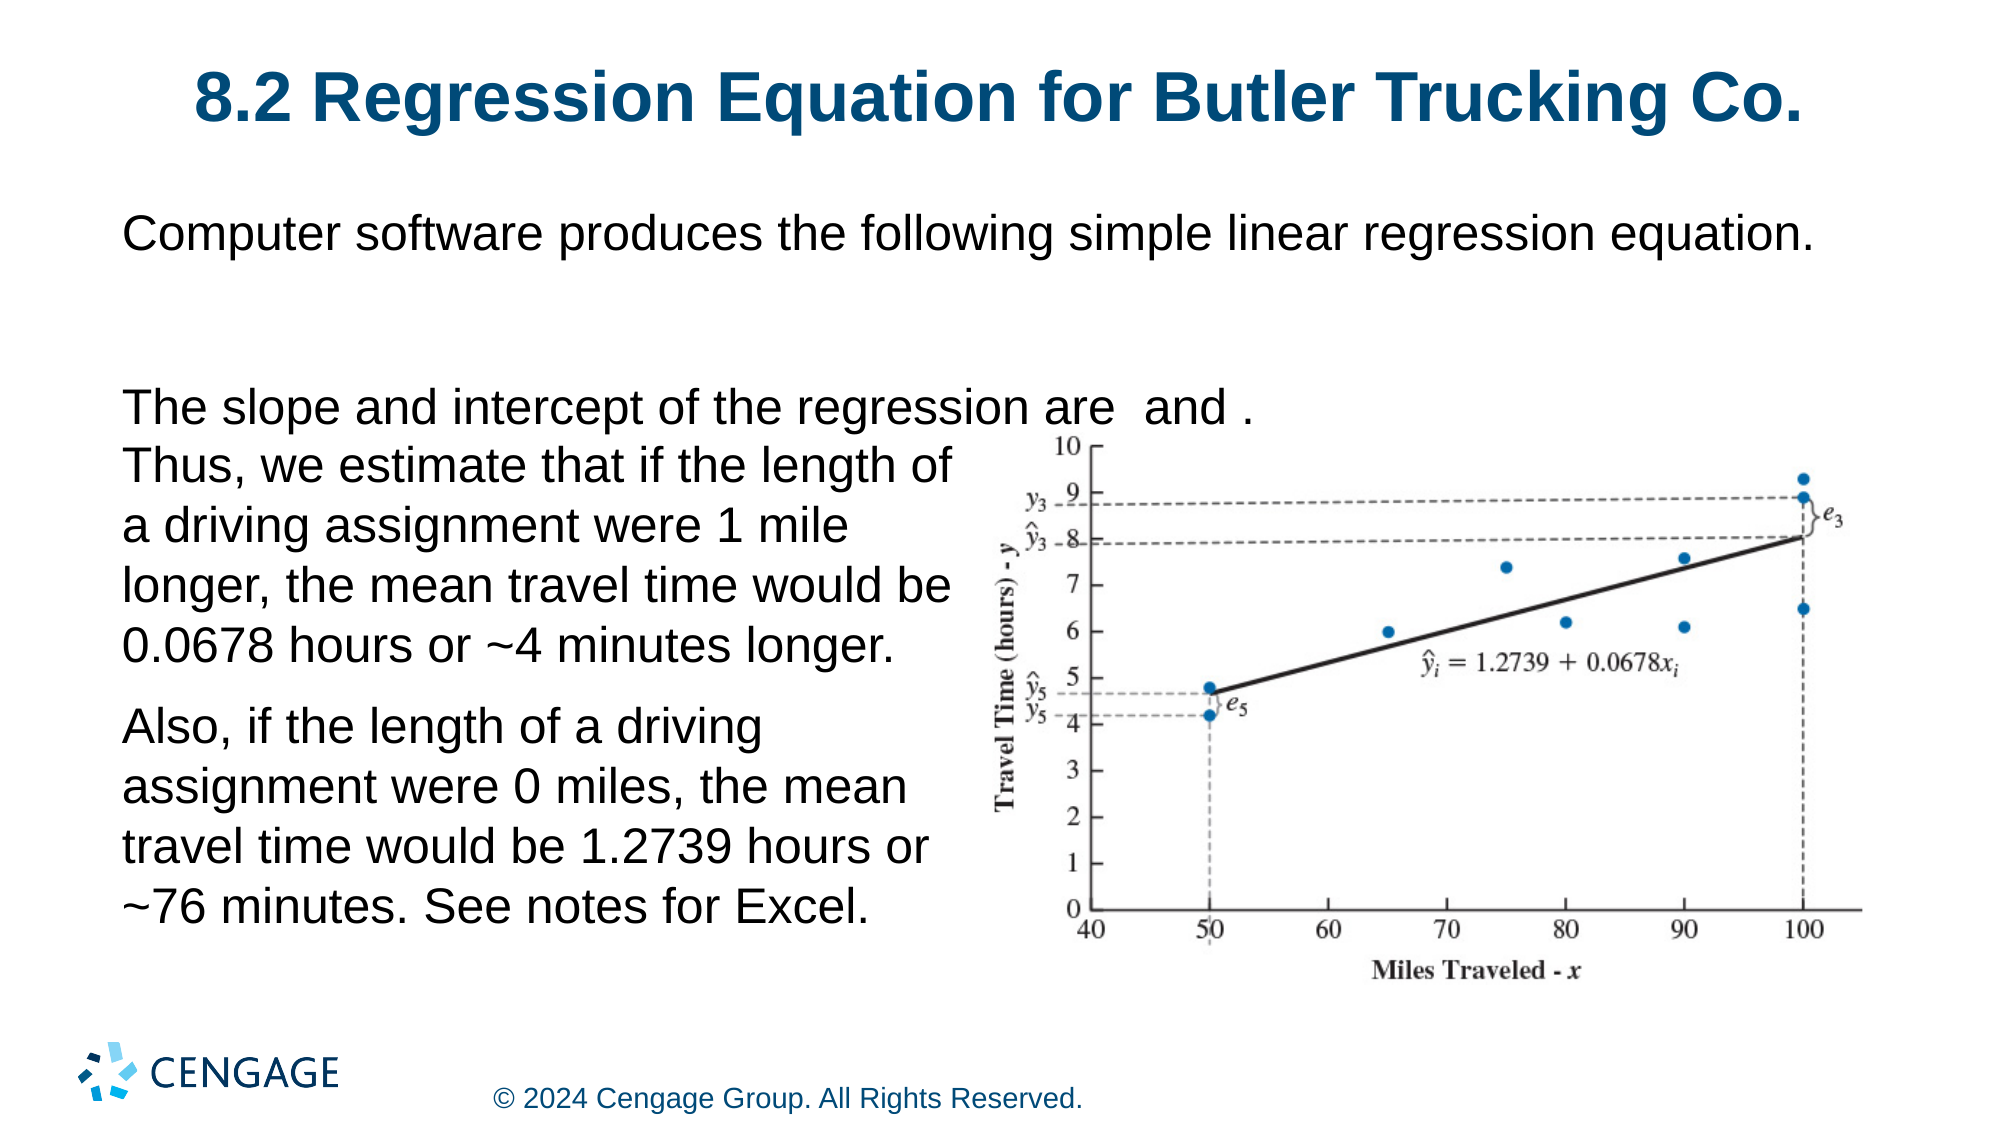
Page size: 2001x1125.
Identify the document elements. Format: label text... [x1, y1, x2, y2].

picture [992, 432, 1863, 985]
title 8.2 Regression Equation for Butler Trucking Co. [137, 59, 1863, 171]
list Thus, we estimate that if the length of a driving assignment were 1 mile longer, the mean travel time would be 0.0678 hours or ~4 minutes longer. Also, if the length of a driving assignment were 0 miles, the mean travel time would be 1.2739 hours or ~76 minutes. See notes for Excel. [121, 432, 962, 950]
picture [78, 1042, 338, 1101]
